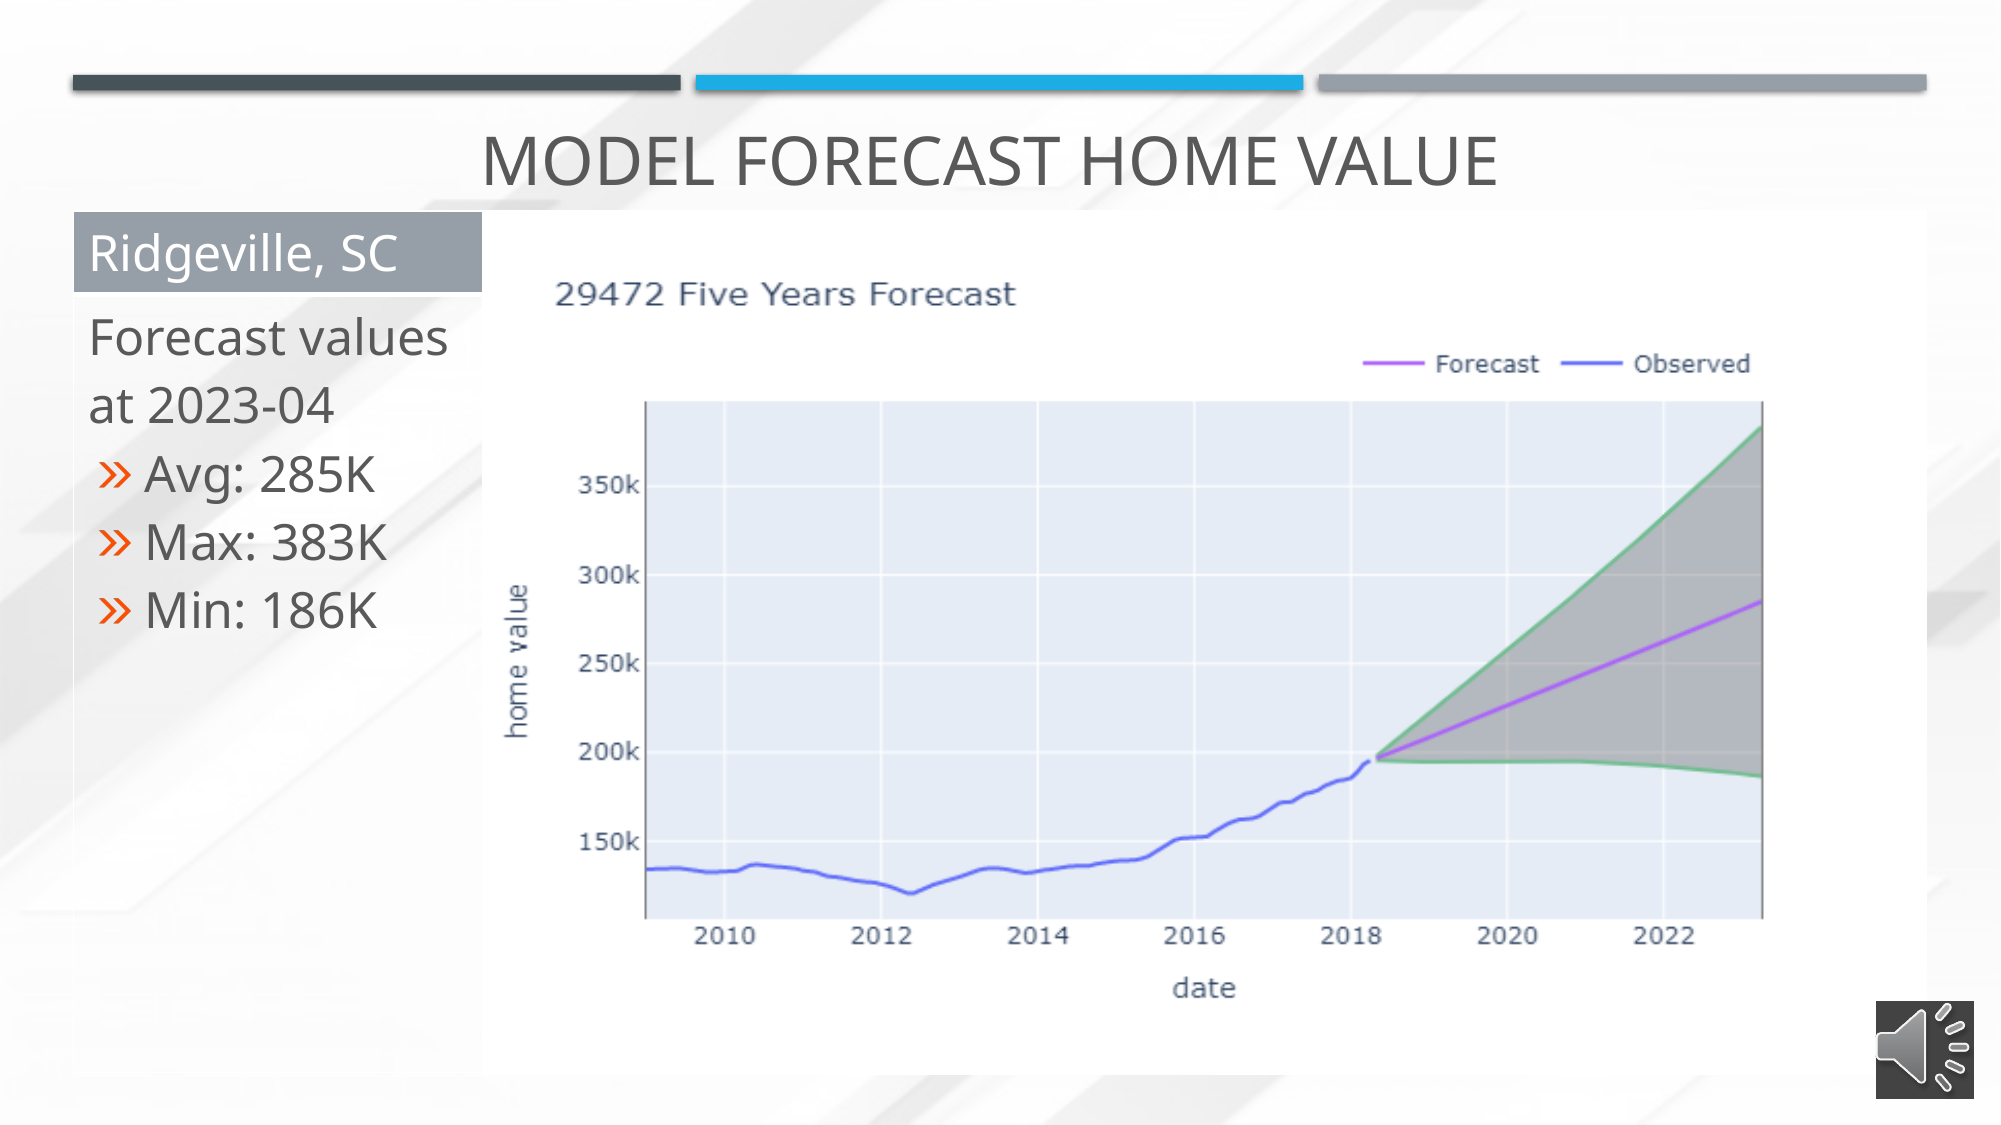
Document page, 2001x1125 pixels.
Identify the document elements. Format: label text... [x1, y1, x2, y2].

table_header Ridgeville, SC [74, 212, 482, 292]
picture [88, 523, 131, 559]
table_cell Forecast values at 2023-04 Avg: 285K Max: 383K Min: 186K [74, 297, 482, 1072]
title Model Forecast home value [94, 104, 1904, 213]
table_header [484, 212, 1925, 1070]
picture [88, 455, 131, 491]
picture [1874, 999, 1976, 1101]
picture [88, 591, 131, 627]
